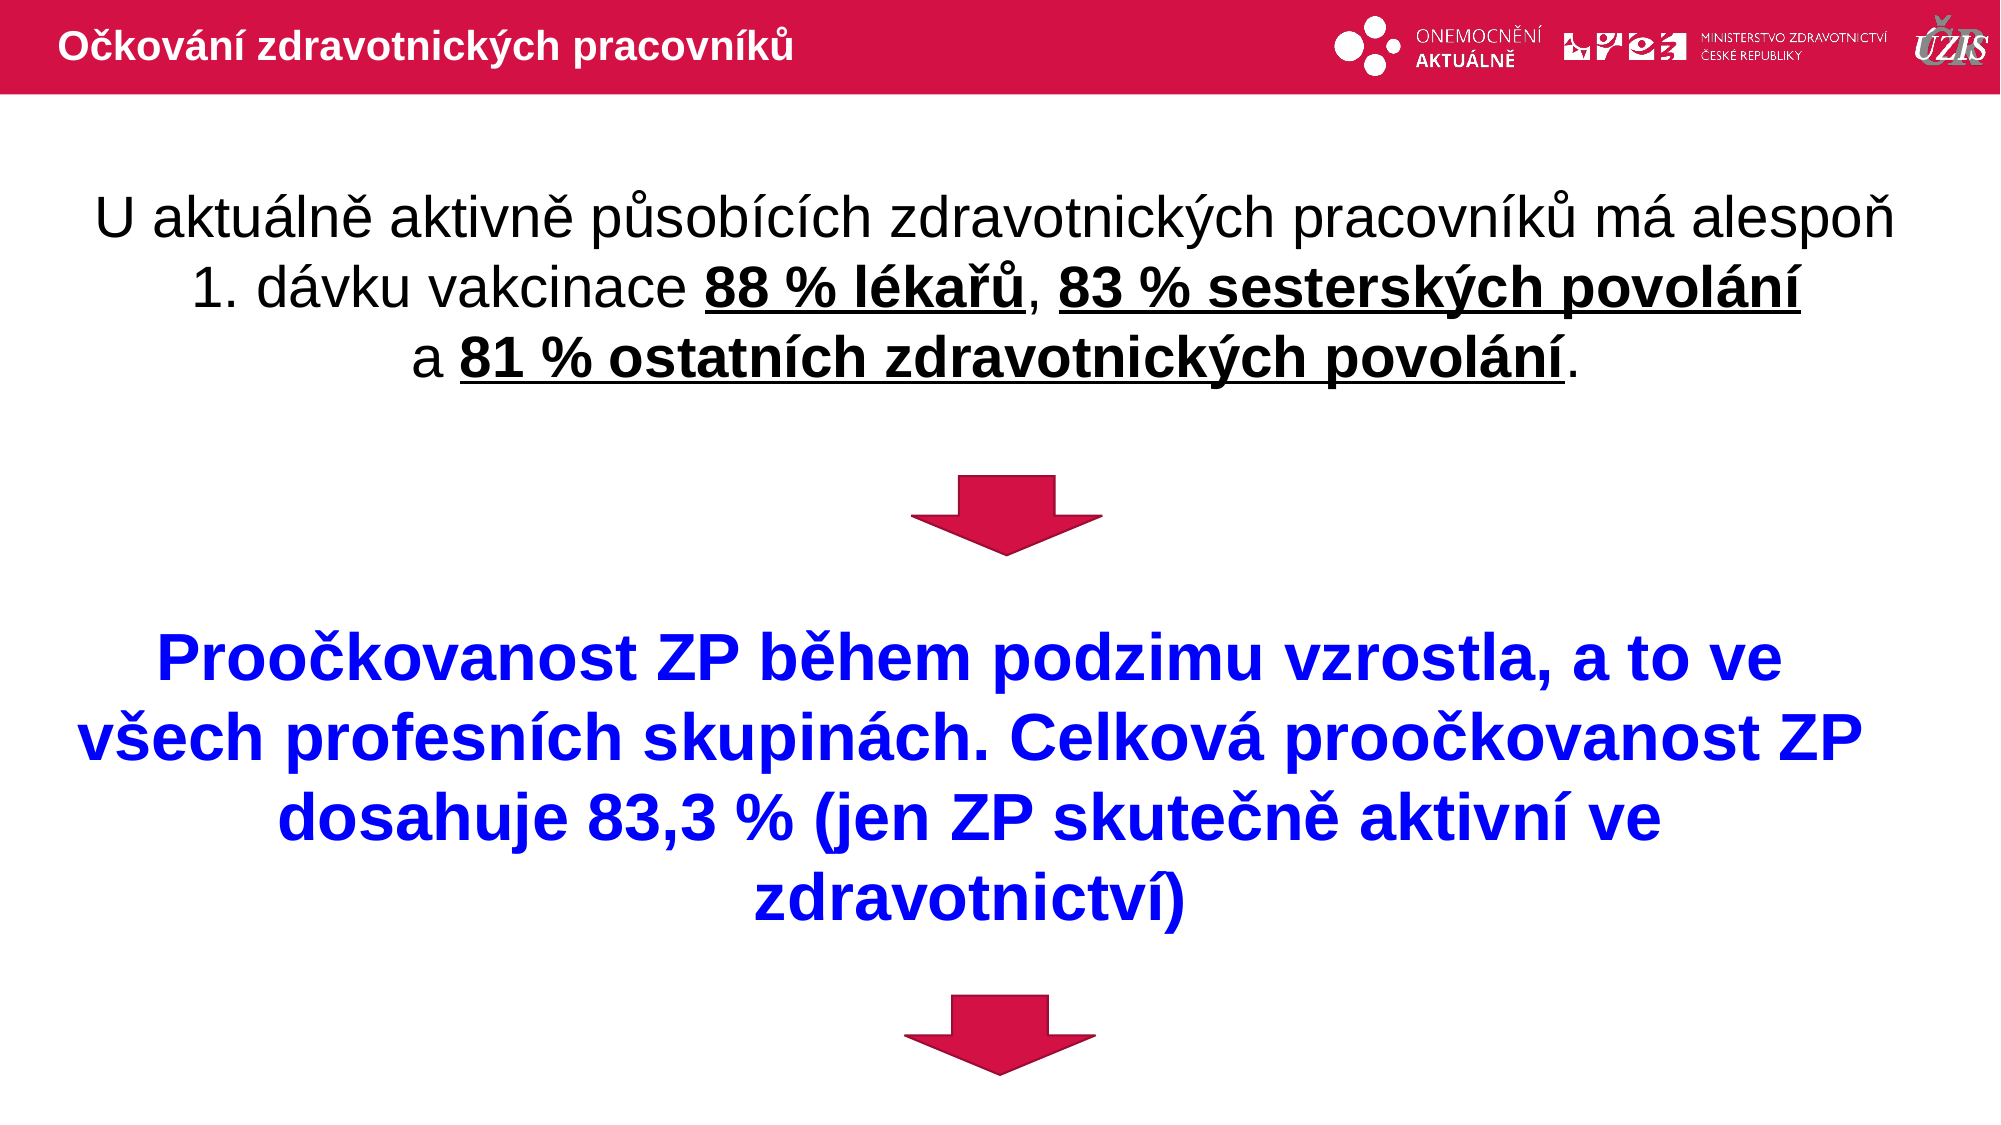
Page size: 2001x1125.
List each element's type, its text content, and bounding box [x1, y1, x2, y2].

picture [1334, 16, 1542, 76]
picture [1915, 15, 1989, 66]
title Očkování zdravotnických pracovníků [42, 0, 1262, 95]
text_box U aktuálně aktivně působících zdravotnických pracovníků má alespoň 1. dávku vakcinace 88 % lékařů, 83 % sesterských povolání a 81 % ostatních zdravotnických povolání. [52, 171, 1957, 397]
text_box [904, 994, 1096, 1077]
text_box Proočkovanost ZP během podzimu vzrostla, a to ve všech profesních skupinách. Celková proočkovanost ZP dosahuje 83,3 % (jen ZP skutečně aktivní ve zdravotnictví) [52, 606, 1889, 941]
picture [1563, 31, 1888, 60]
text_box [910, 475, 1103, 557]
